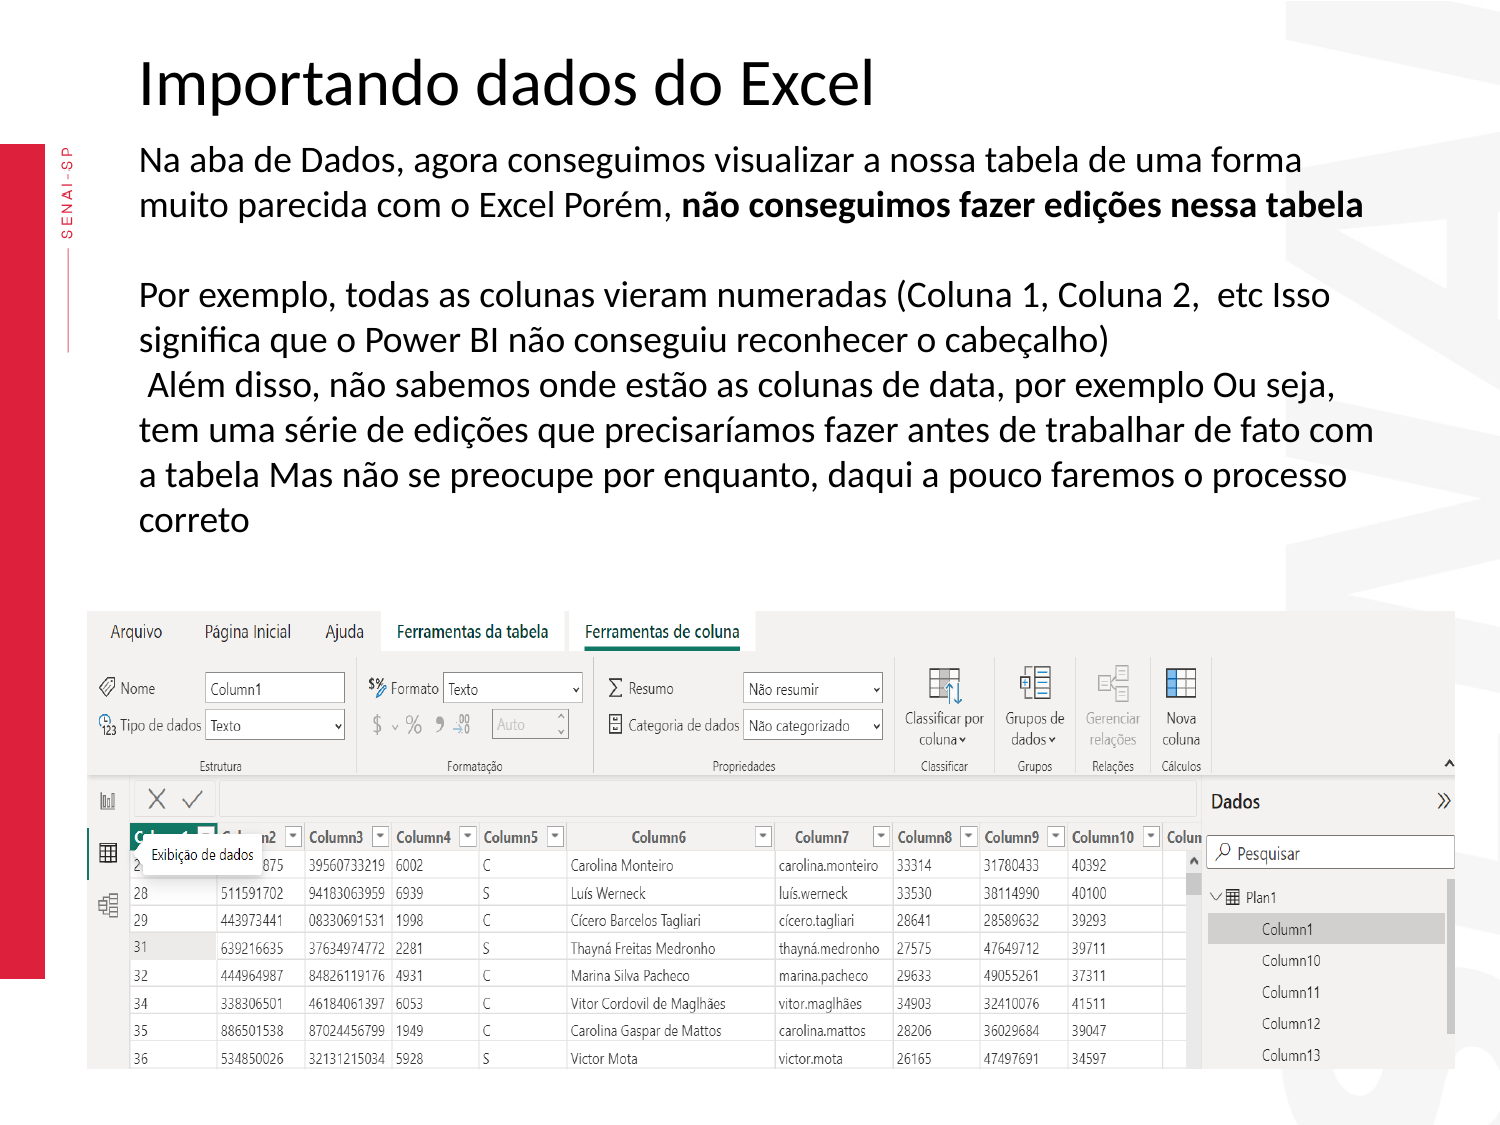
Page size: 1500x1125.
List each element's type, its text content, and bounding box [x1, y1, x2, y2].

text_box Na aba de Dados, agora conseguimos visualizar a nossa tabela de uma forma muito parecida com o Excel Porém, não conseguimos fazer edições nessa tabela Por exemplo, todas as colunas vieram numeradas (Coluna 1, Coluna 2, etc Isso significa que o Power BI não conseguiu reconhecer o cabeçalho) Além disso, não sabemos onde estão as colunas de data, por exemplo Ou seja, tem uma série de edições que precisaríamos fazer antes de trabalhar de fato com a tabela Mas não se preocupe por enquanto, daqui a pouco faremos o processo correto [124, 127, 1413, 548]
picture [0, 0, 1500, 1125]
text_box Importando dados do Excel [124, 31, 1315, 127]
